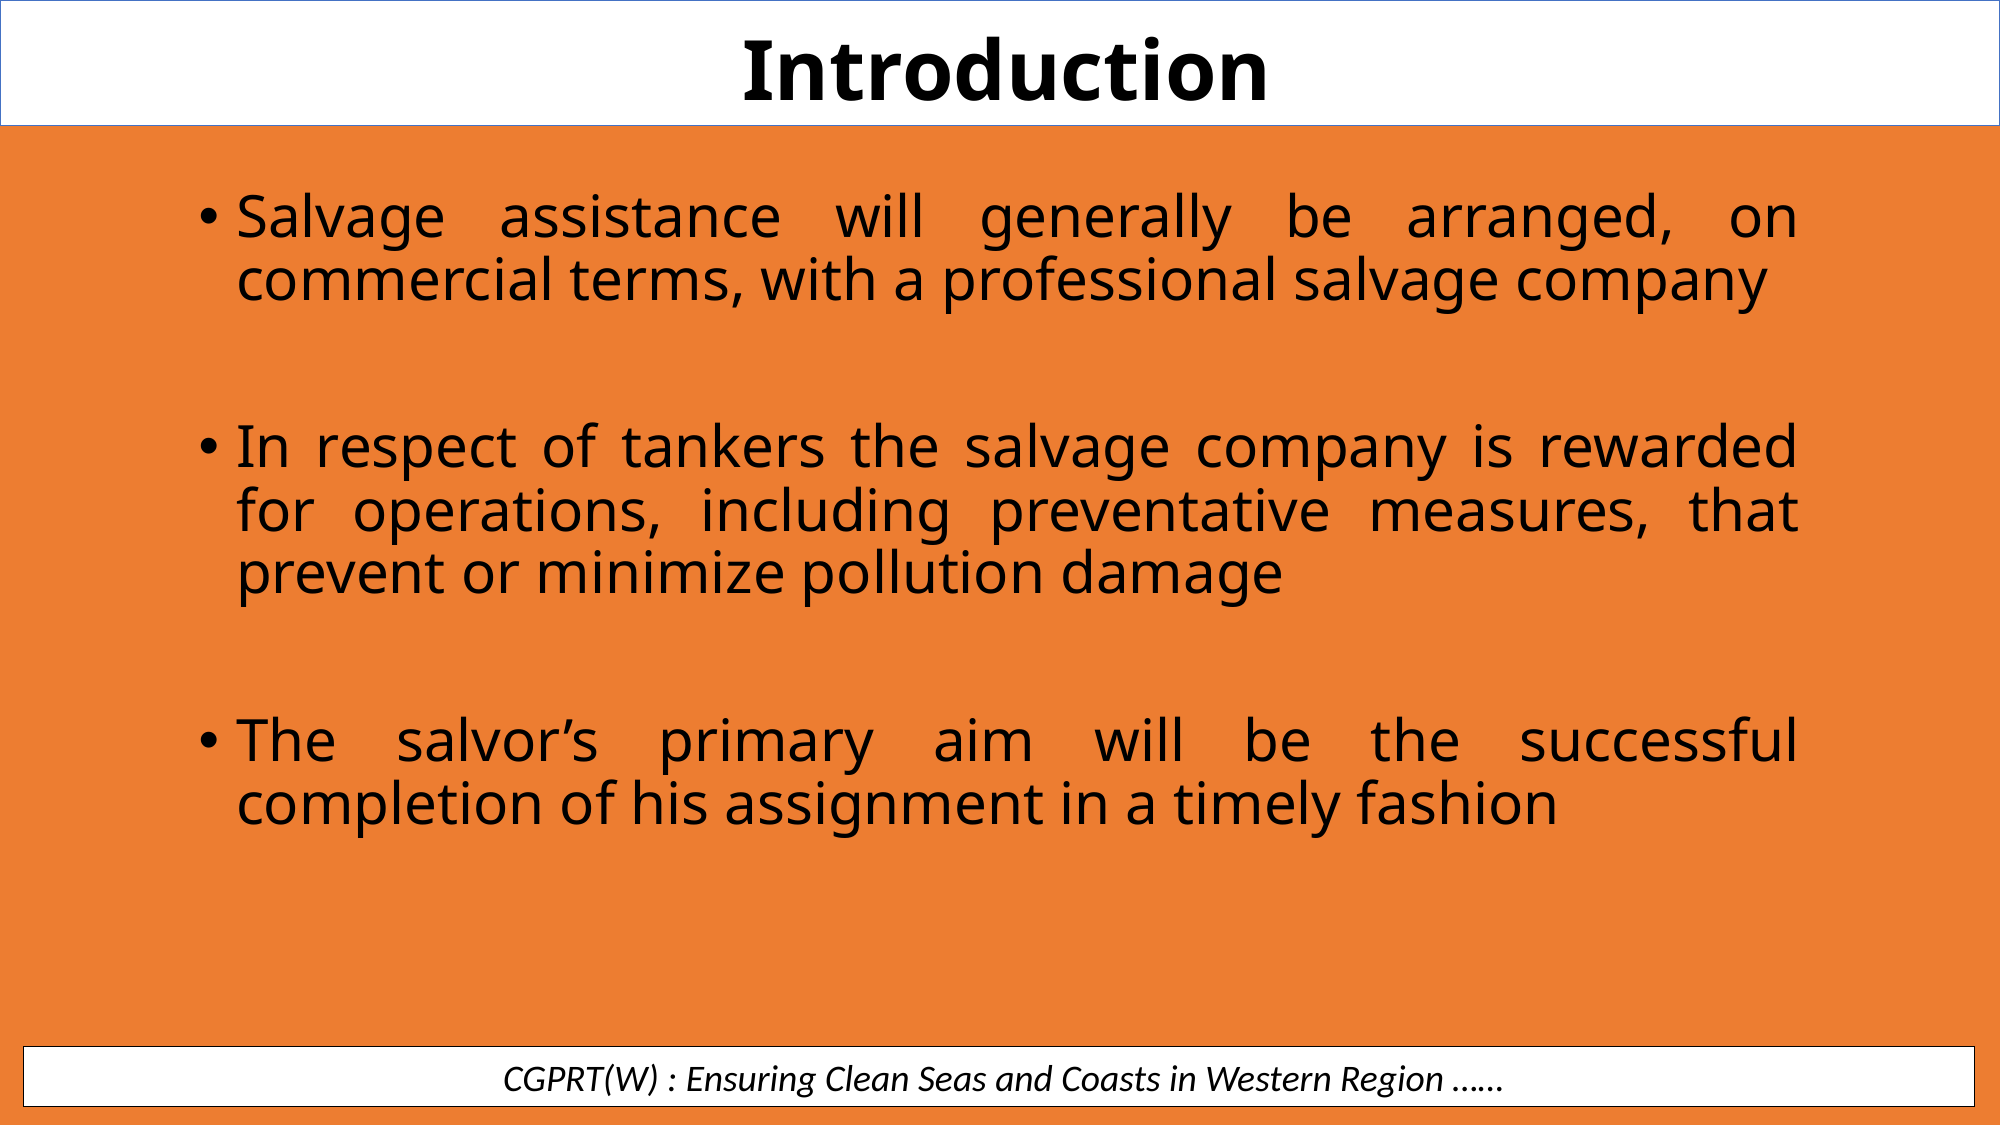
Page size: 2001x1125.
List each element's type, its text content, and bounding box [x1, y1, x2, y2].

text_box CGPRT(W) : Ensuring Clean Seas and Coasts in Western Region …… [23, 1046, 1975, 1107]
text_box Introduction [191, 21, 1823, 114]
text_box [0, 0, 2000, 126]
text_box Salvage assistance will generally be arranged, on commercial terms, with a professional salvage company In respect of tankers the salvage company is rewarded for operations, including preventative measures, that prevent or minimize pollution damage The salvor’s primary aim will be the successful completion of his assignment in a timely fashion [183, 179, 1815, 1036]
